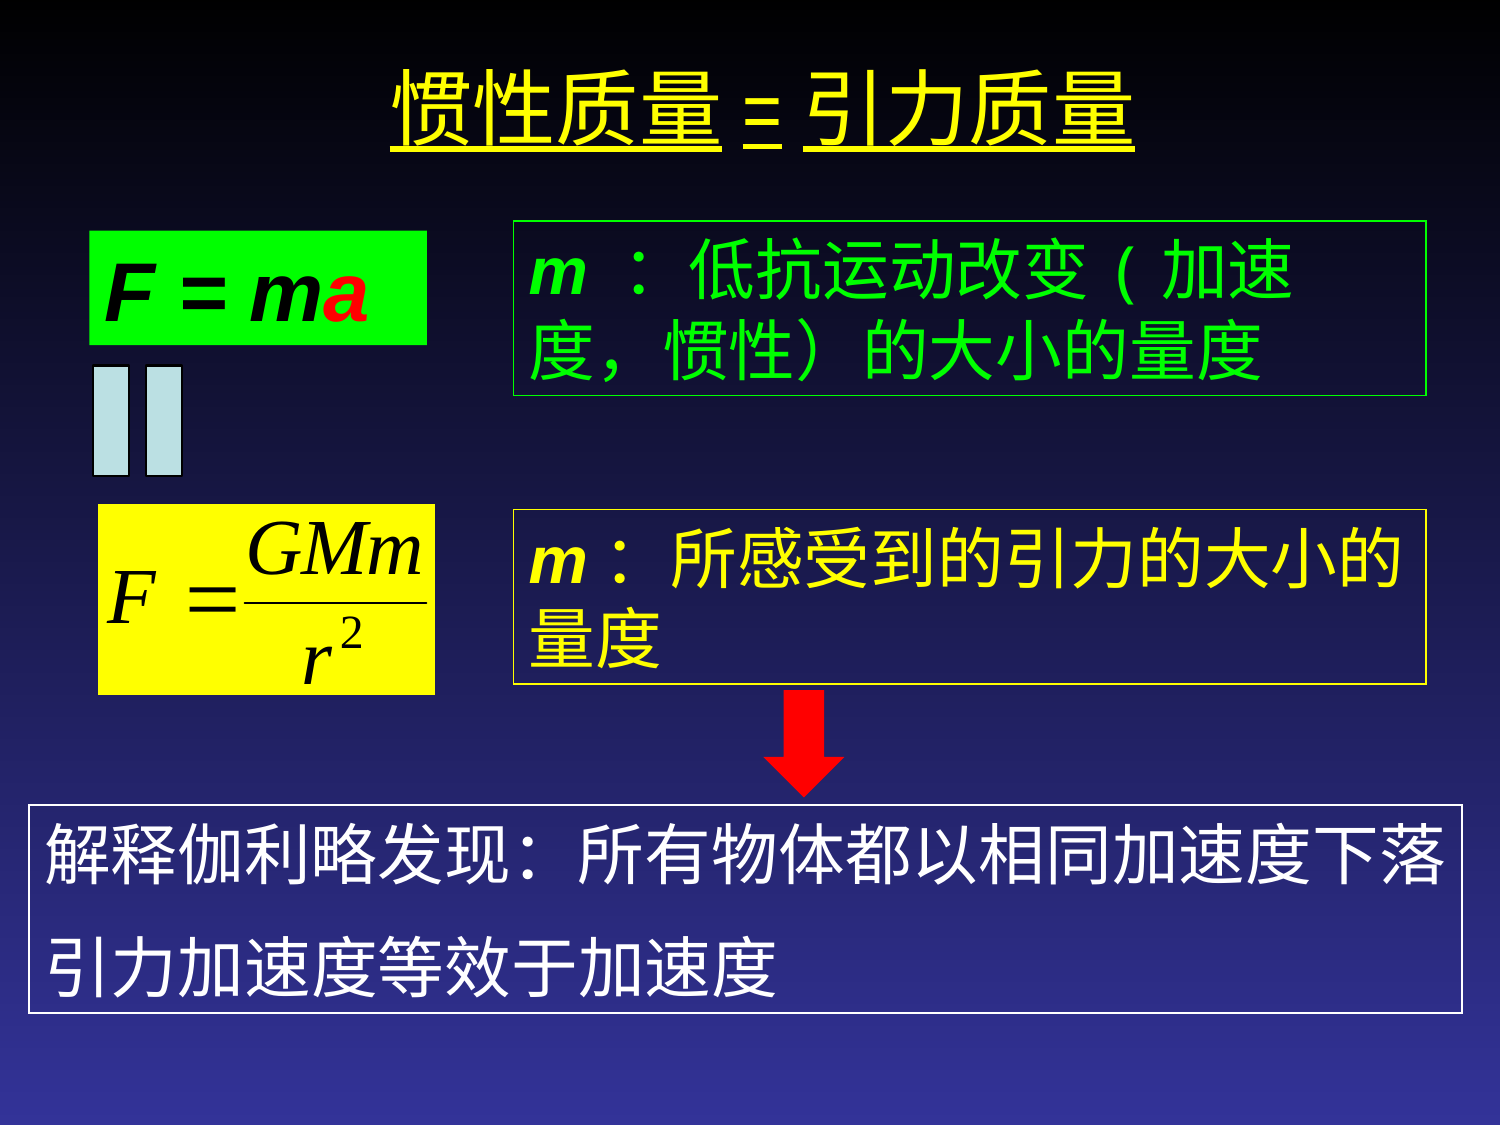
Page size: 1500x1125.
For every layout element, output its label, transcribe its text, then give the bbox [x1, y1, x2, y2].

text_box m：所感受到的引力的大小的量度 [513, 509, 1427, 684]
text_box [146, 365, 182, 476]
title 惯性质量=引力质量 [62, 50, 1463, 163]
text_box 解释伽利略发现：所有物体都以相同加速度下落 引力加速度等效于加速度 [29, 805, 1463, 1014]
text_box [97, 504, 436, 695]
text_box F = ma [89, 230, 427, 346]
text_box [763, 690, 845, 798]
text_box [93, 365, 129, 476]
text_box m ：低抗运动改变(加速度，惯性）的大小的量度 [513, 221, 1427, 396]
